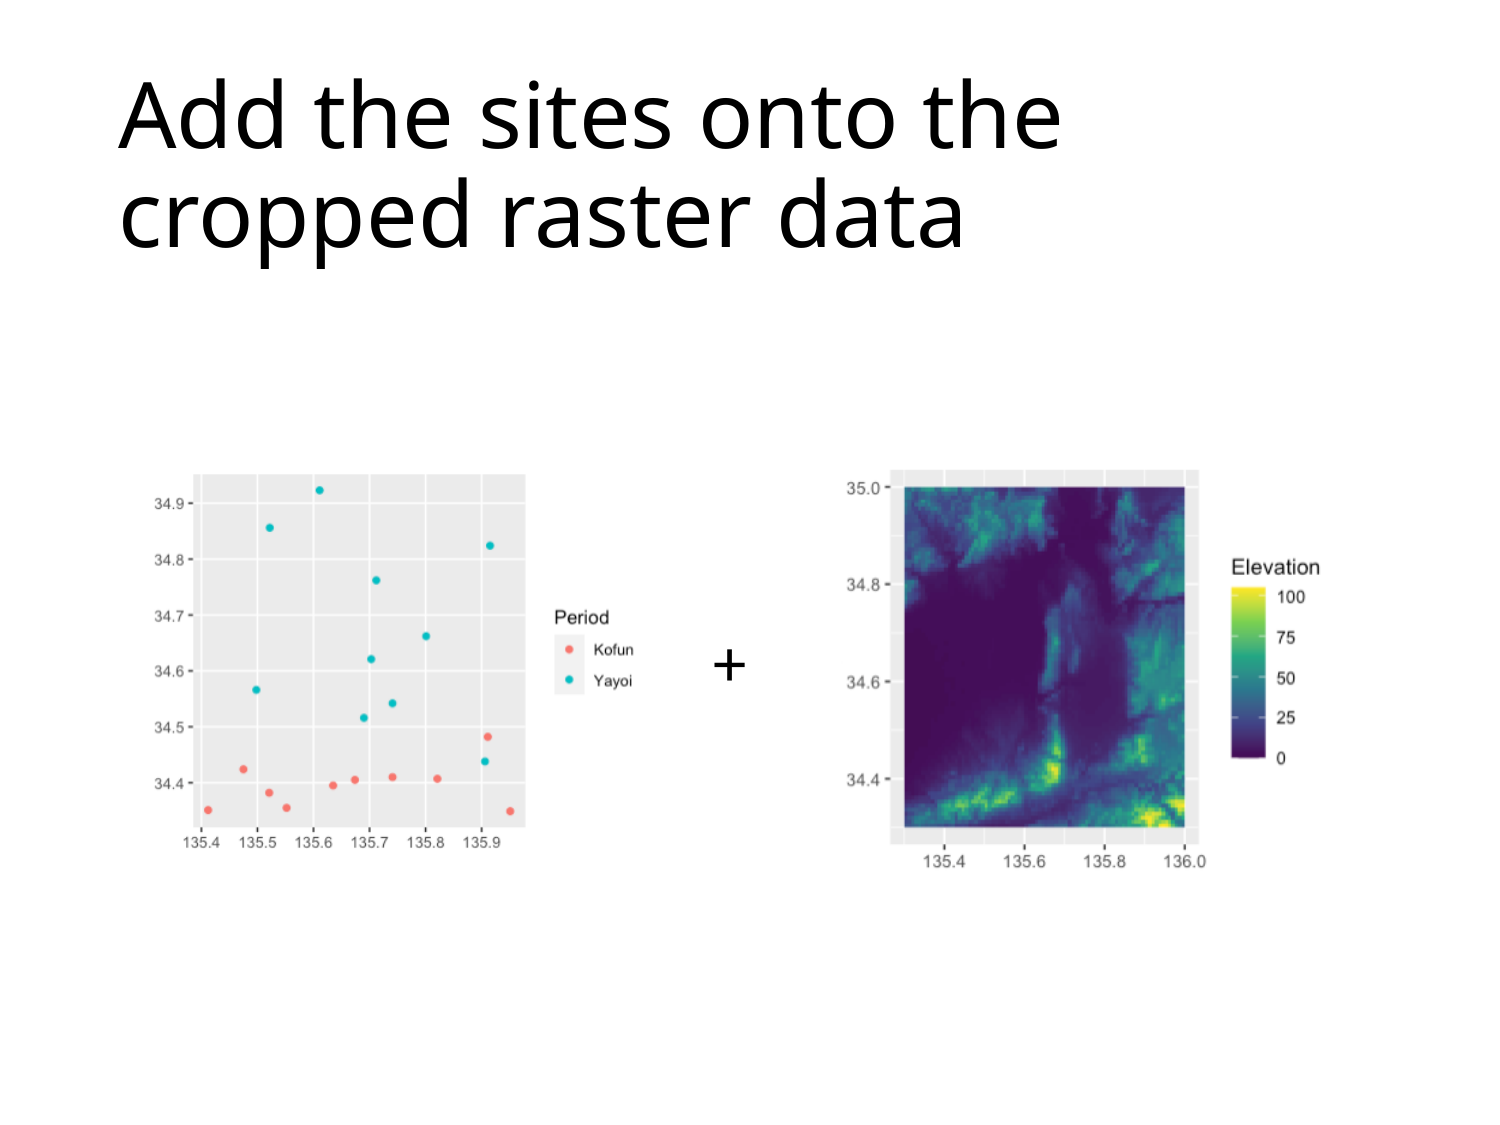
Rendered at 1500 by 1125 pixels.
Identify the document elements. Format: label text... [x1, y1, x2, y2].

picture [143, 466, 641, 855]
title Add the sites onto the cropped raster data [103, 59, 1397, 278]
picture [841, 466, 1335, 877]
text_box + [698, 612, 784, 708]
